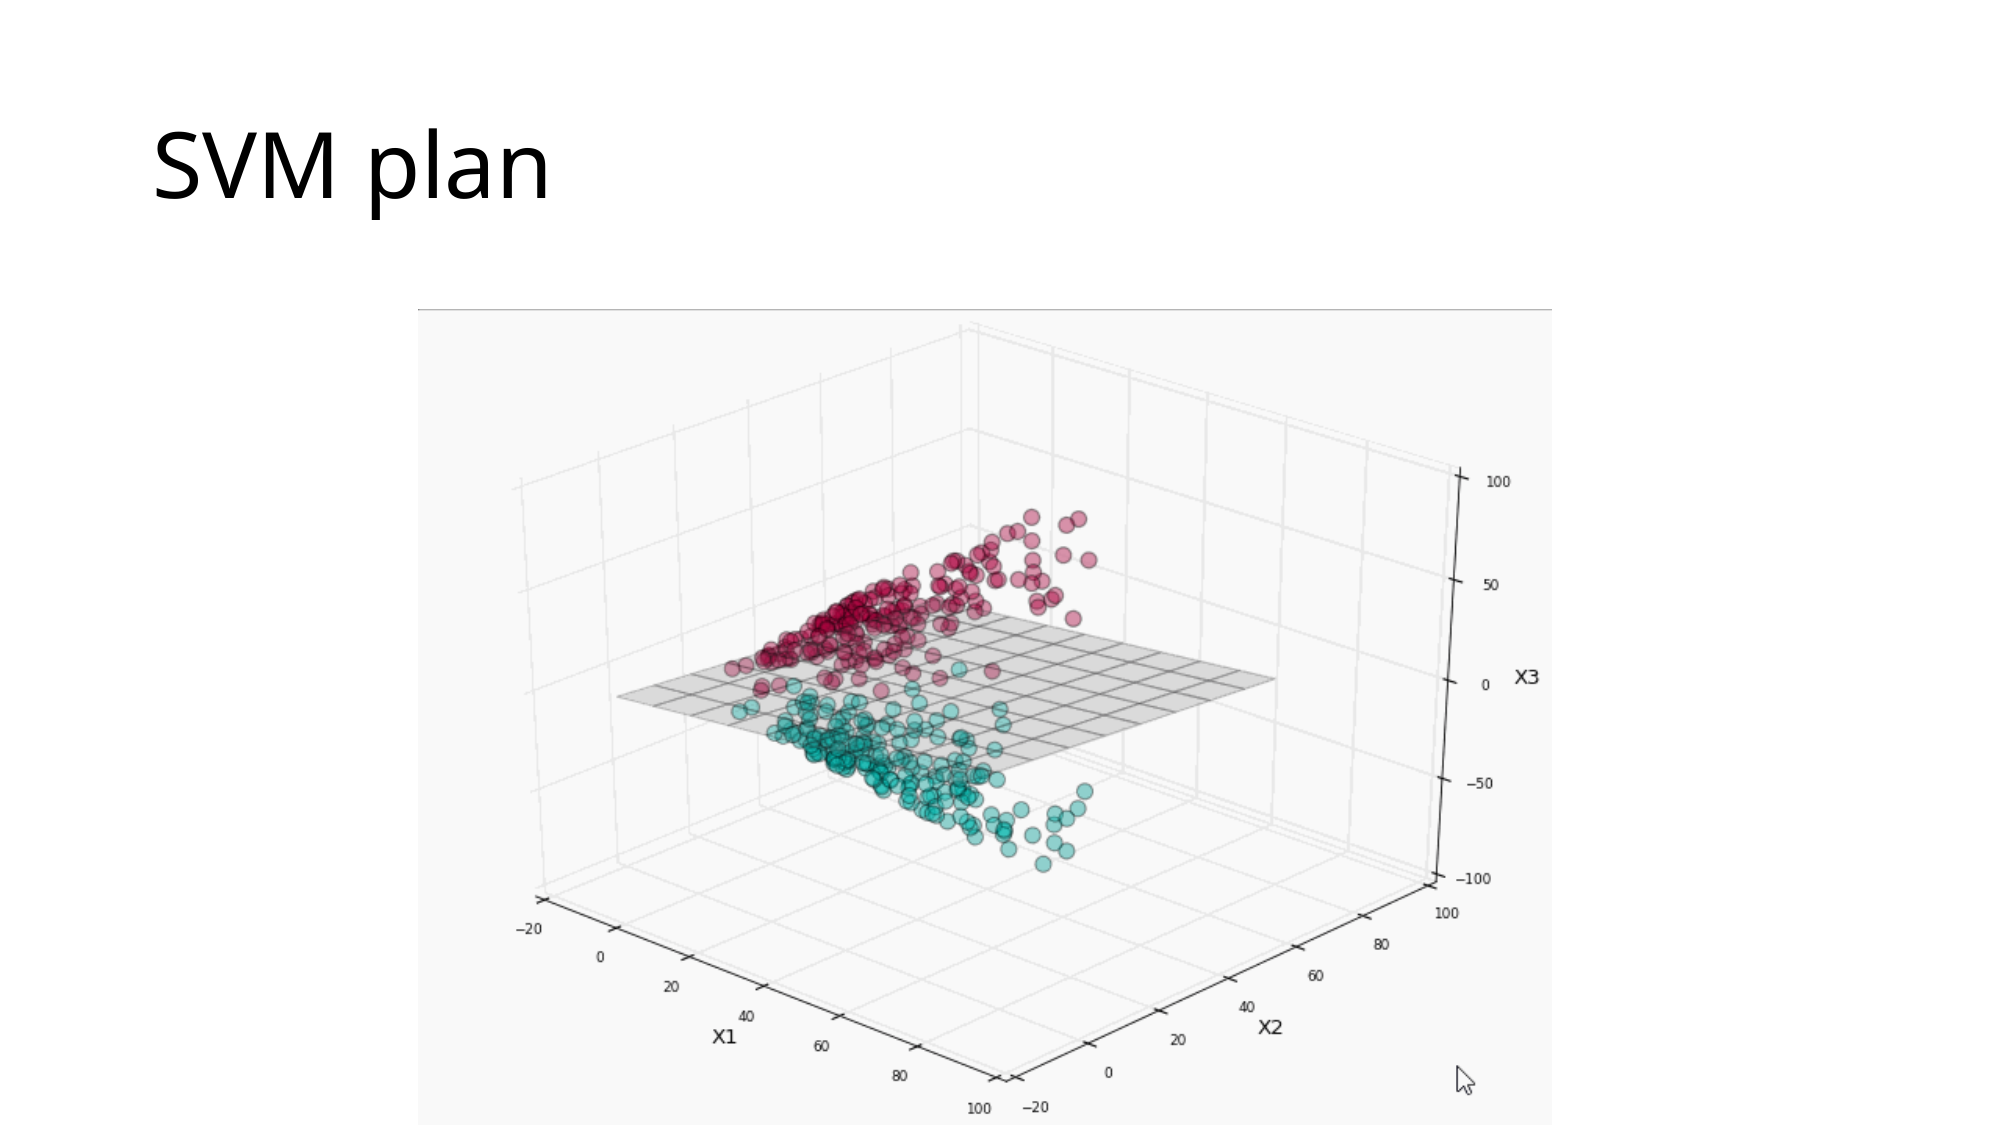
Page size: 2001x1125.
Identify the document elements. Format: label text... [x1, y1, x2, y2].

title SVM plan [137, 59, 1863, 278]
picture [418, 309, 1552, 1125]
